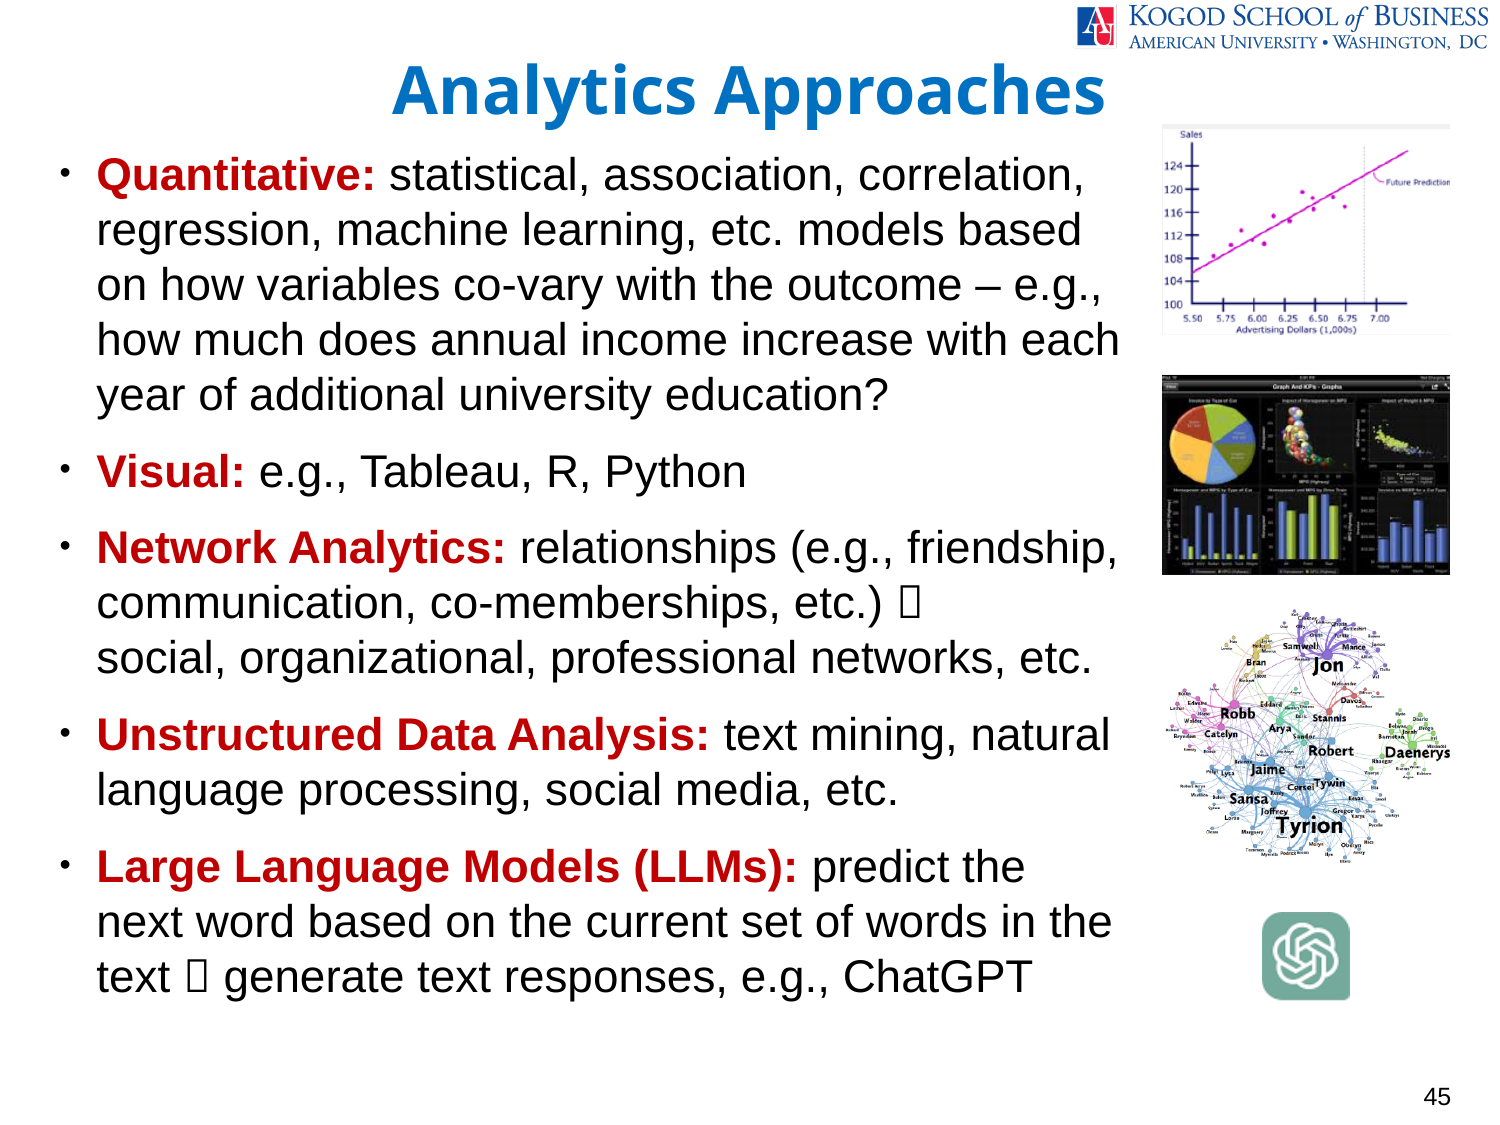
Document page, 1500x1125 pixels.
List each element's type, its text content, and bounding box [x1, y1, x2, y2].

title Analytics Approaches [311, 24, 1189, 153]
picture [1162, 607, 1451, 863]
picture [1162, 374, 1451, 575]
text_box 45 [1387, 1073, 1488, 1113]
list Quantitative: statistical, association, correlation, regression, machine learning, etc. models based on how variables co-vary with the outcome – e.g., how much does annual income increase with each year of additional university education? Visual: e.g., Tableau, R, Python Network Analytics: relationships (e.g., friendship, communication, co-memberships, etc.)  social, organizational, professional networks, etc. Unstructured Data Analysis: text mining, natural language processing, social media, etc. Large Language Models (LLMs): predict the next word based on the current set of words in the text  generate text responses, e.g., ChatGPT [24, 136, 1138, 984]
picture [1162, 124, 1451, 335]
picture [1262, 912, 1351, 1002]
text_box [57, 212, 1450, 1071]
picture [1074, 4, 1488, 50]
